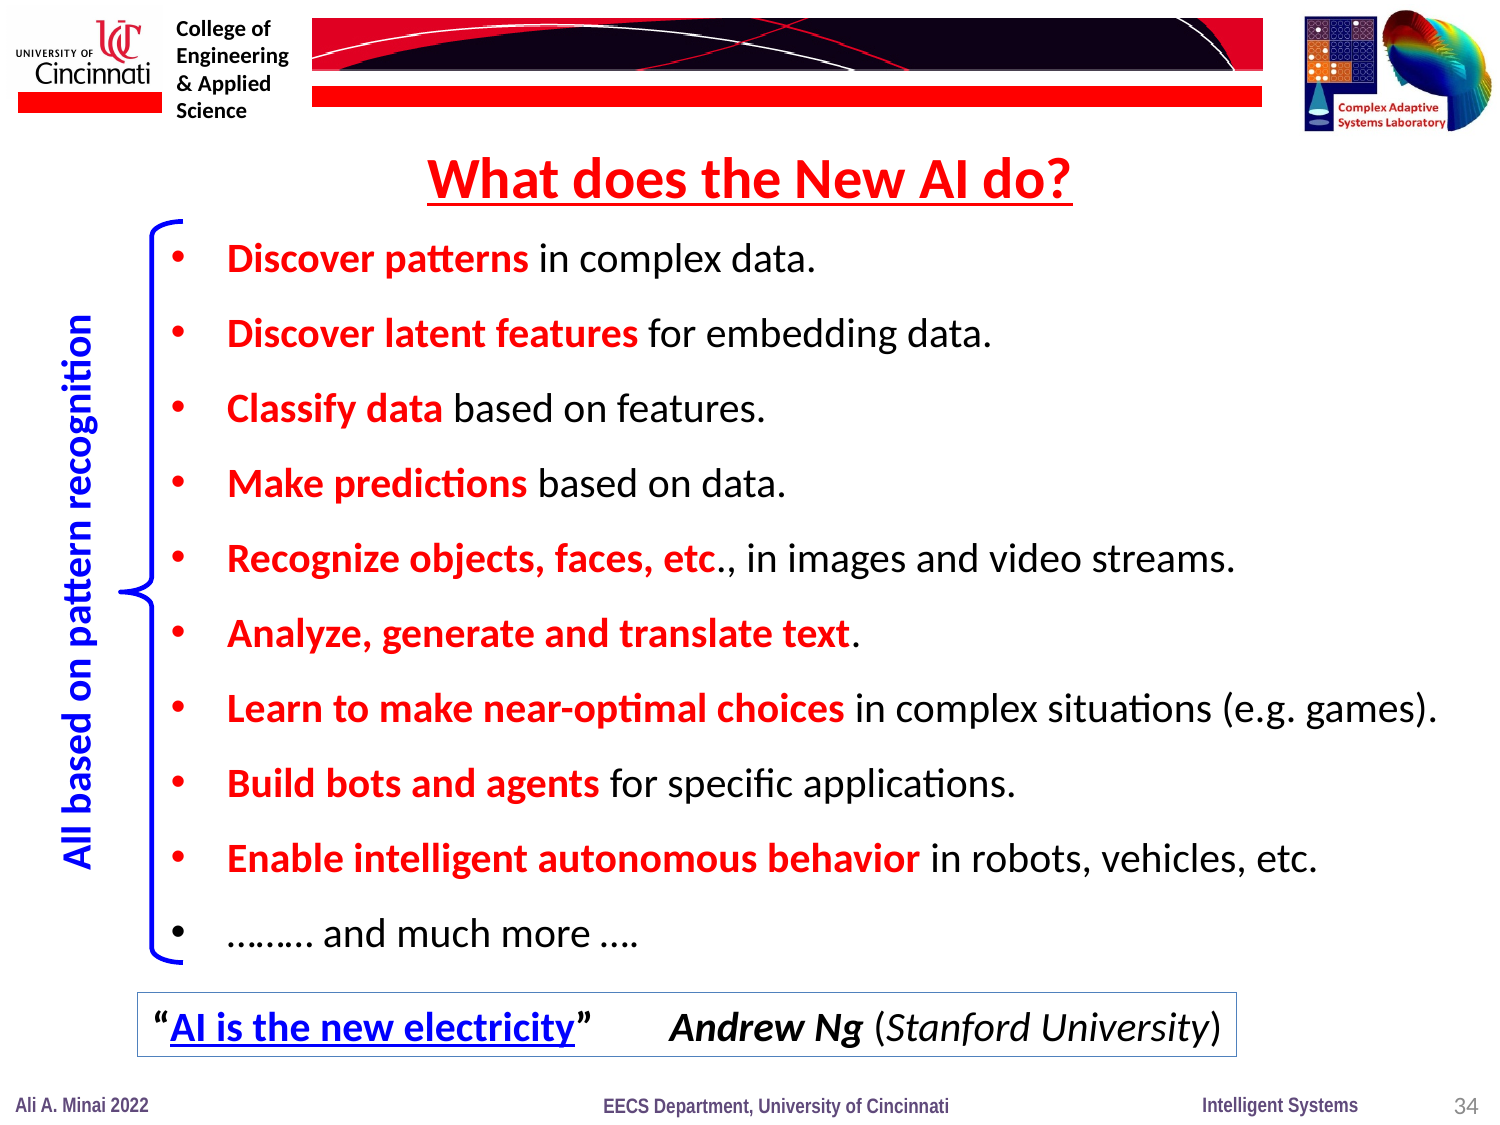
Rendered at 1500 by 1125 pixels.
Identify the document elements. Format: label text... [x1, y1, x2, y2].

text_box What does the New AI do? [412, 132, 1088, 218]
picture [312, 18, 1263, 71]
picture [6, 5, 163, 99]
text_box Discover patterns in complex data. Discover latent features for embedding data. Classify data based on features. Make predictions based on data. Recognize objects, faces, etc., in images and video streams. Analyze, generate and translate text. Learn to make near-optimal choices in complex situations (e.g. games). Build bots and agents for specific applications. Enable intelligent autonomous behavior in robots, vehicles, etc. ……… and much more …. [183, 223, 1454, 964]
text_box [119, 220, 183, 964]
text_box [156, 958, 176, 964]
text_box “AI is the new electricity” Andrew Ng (Stanford University) [137, 992, 1237, 1057]
picture [1299, 4, 1498, 138]
text_box All based on pattern recognition [41, 298, 107, 886]
